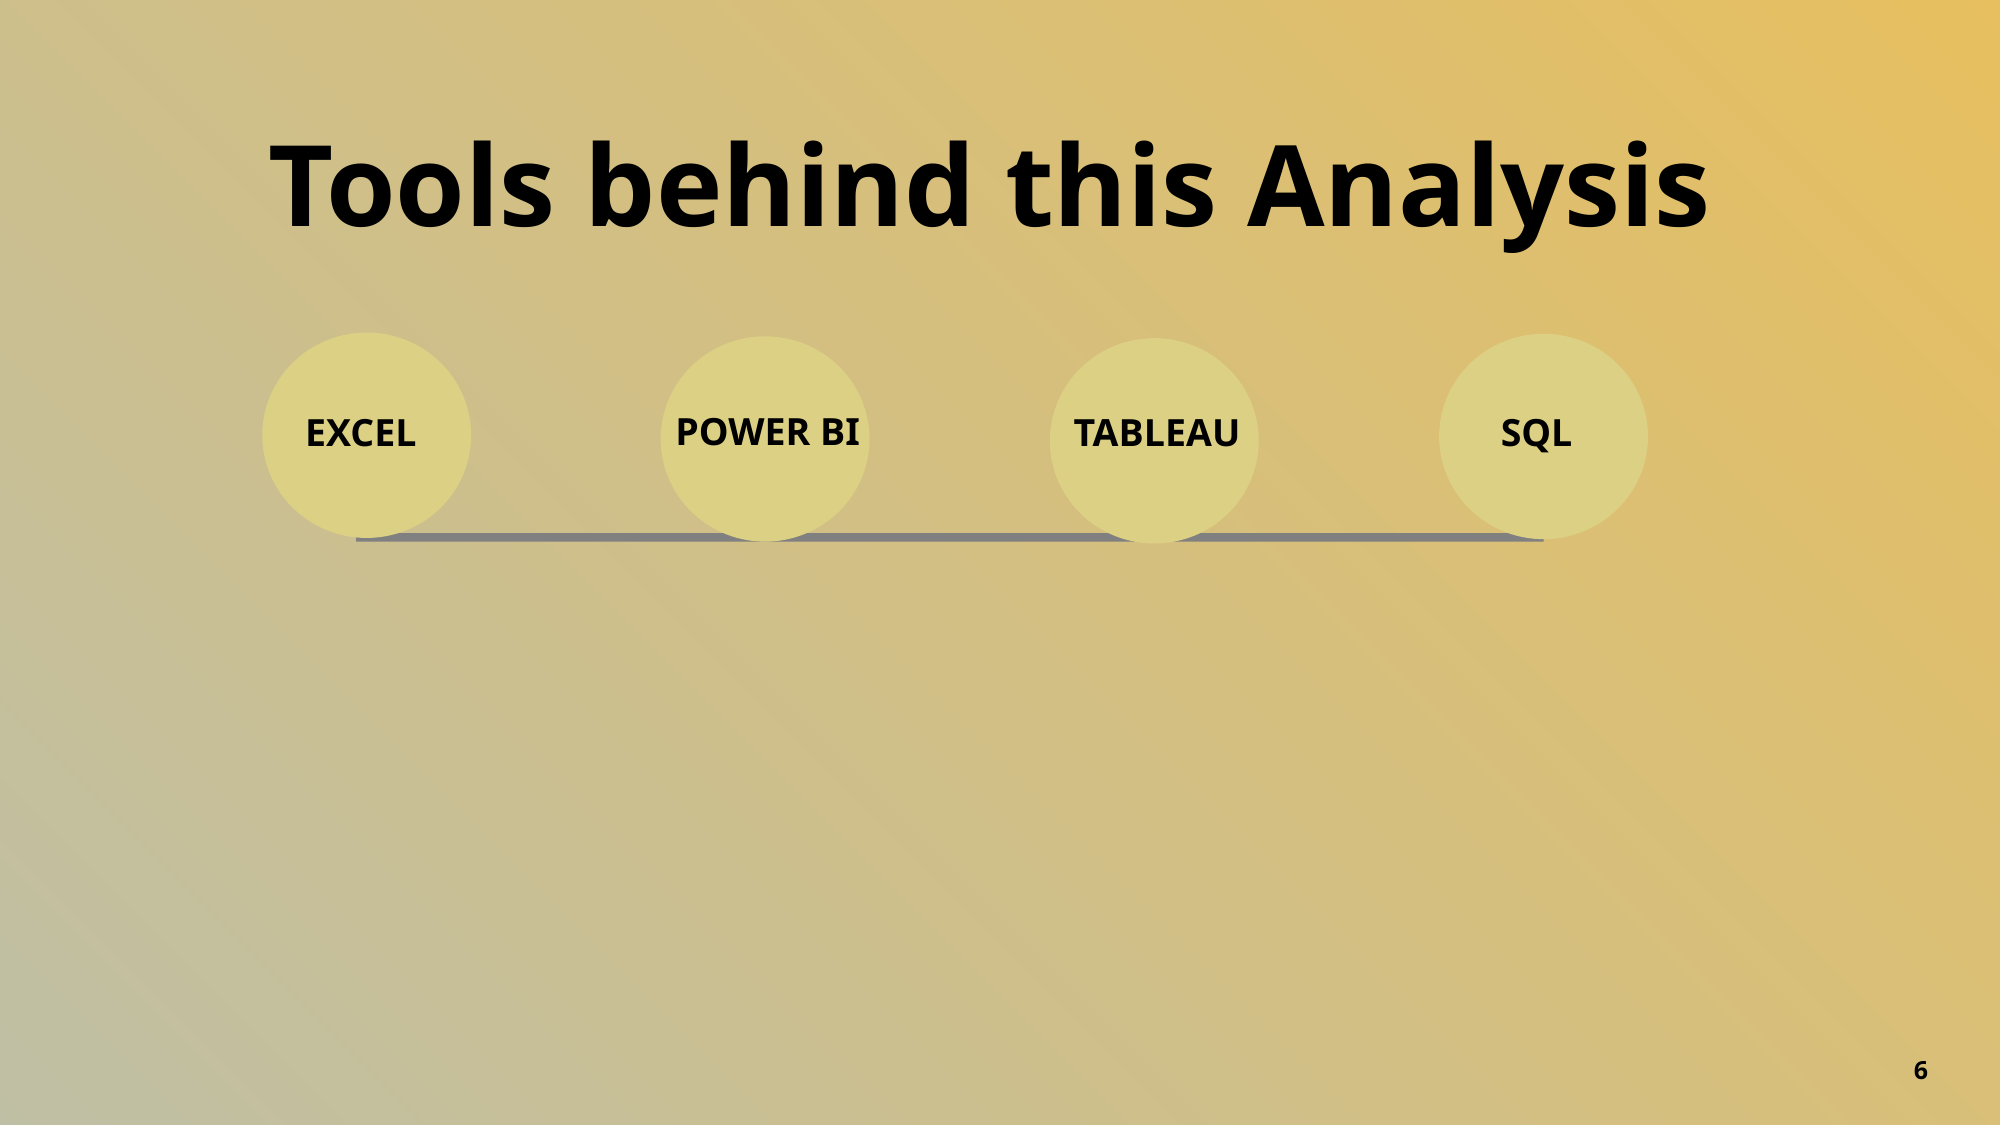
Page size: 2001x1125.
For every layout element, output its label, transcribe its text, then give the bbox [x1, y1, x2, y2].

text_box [261, 332, 1649, 544]
text_box [1852, 1041, 1944, 1102]
title Tools behind this Analysis [74, 72, 1908, 290]
